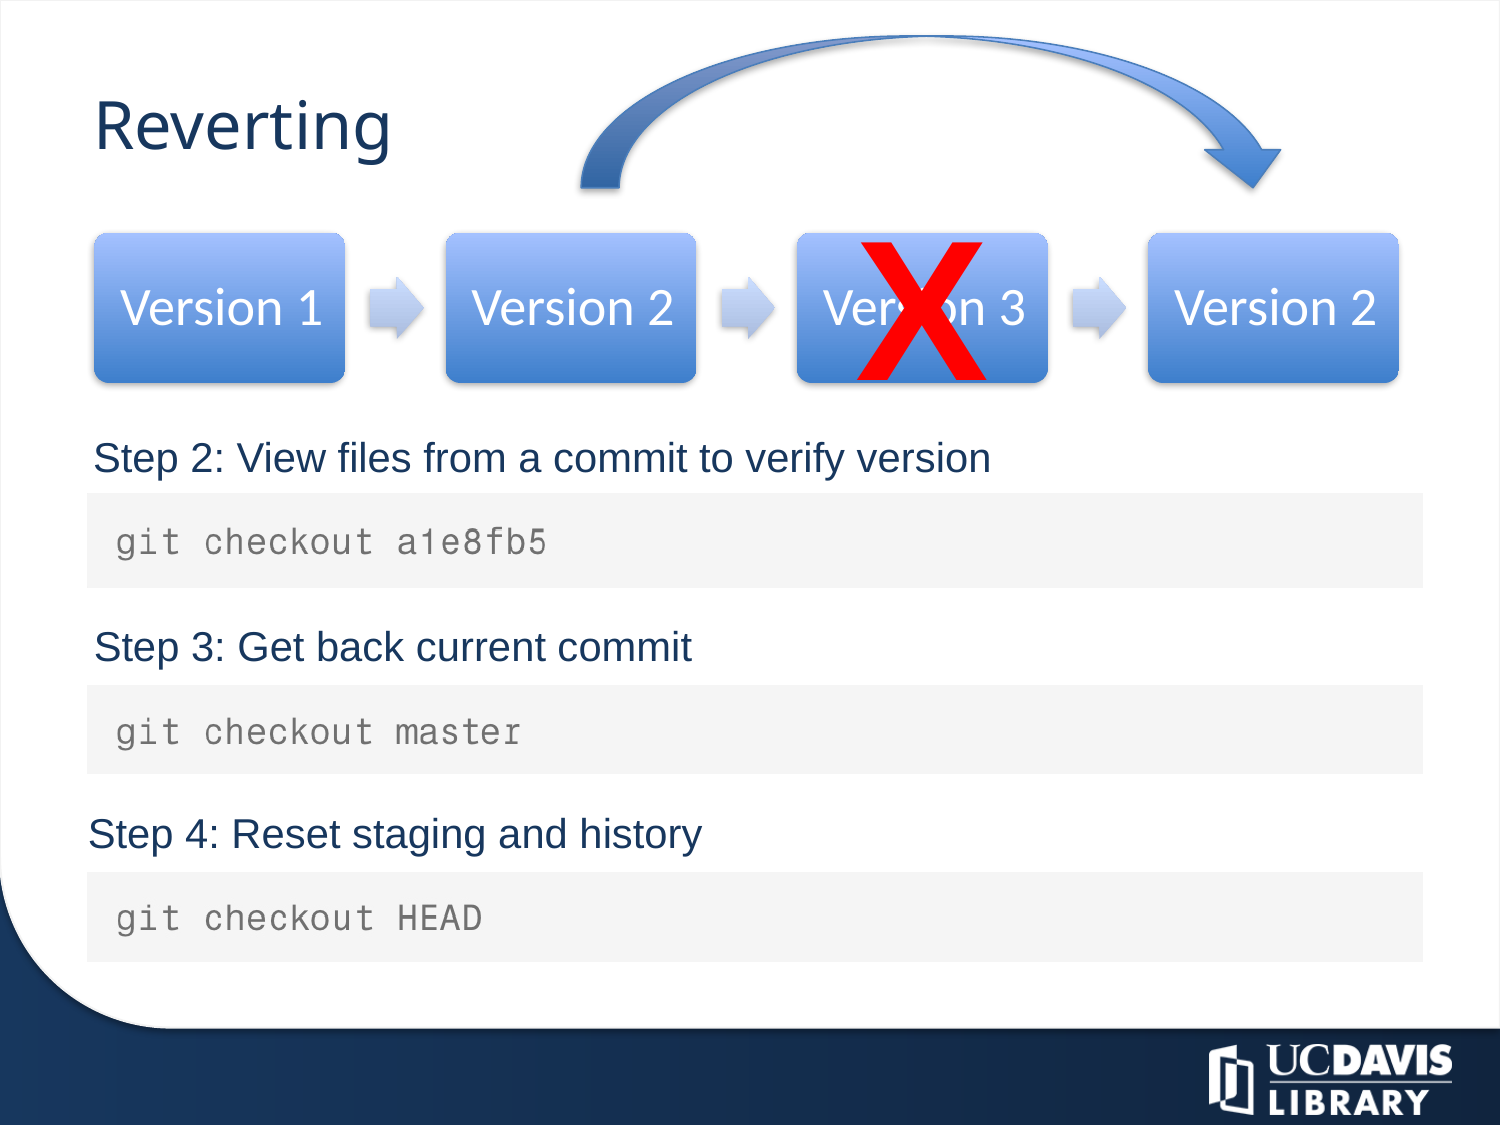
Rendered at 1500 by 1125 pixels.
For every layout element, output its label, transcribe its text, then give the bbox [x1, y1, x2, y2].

picture [1209, 1044, 1452, 1115]
text_box Step 3: Get back current commit [93, 649, 1097, 684]
picture [87, 872, 1423, 963]
text_box [0, 0, 1500, 1029]
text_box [93, 597, 1400, 642]
picture [87, 493, 1423, 588]
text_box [93, 0, 1400, 492]
picture [87, 685, 1423, 774]
text_box Step 4: Reset staging and history [87, 806, 1091, 871]
